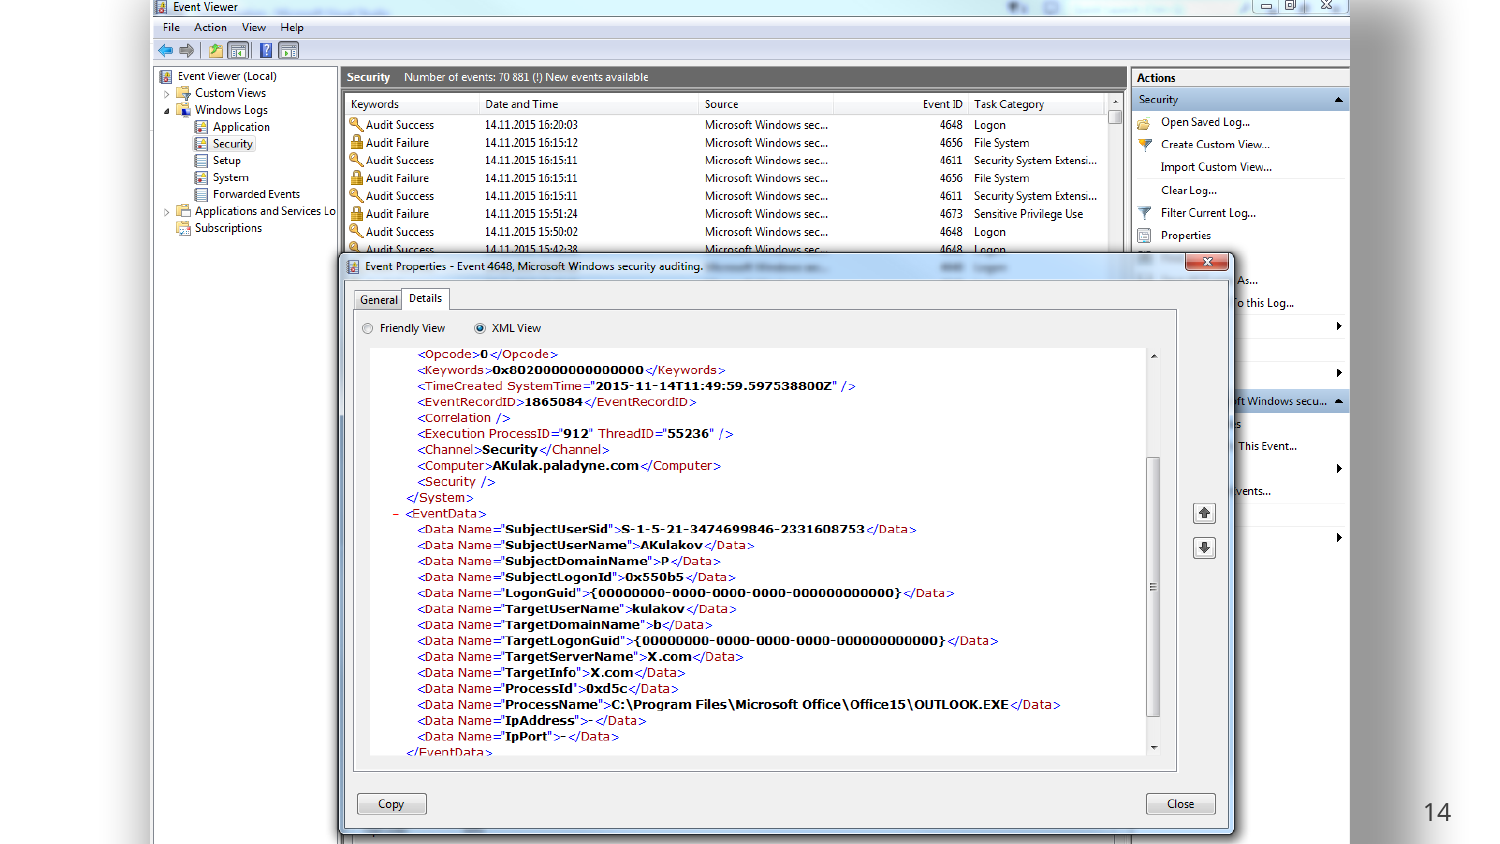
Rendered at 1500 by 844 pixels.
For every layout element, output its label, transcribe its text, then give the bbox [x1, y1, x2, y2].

picture [150, 0, 1350, 844]
slide_number 13 [1355, 796, 1467, 831]
